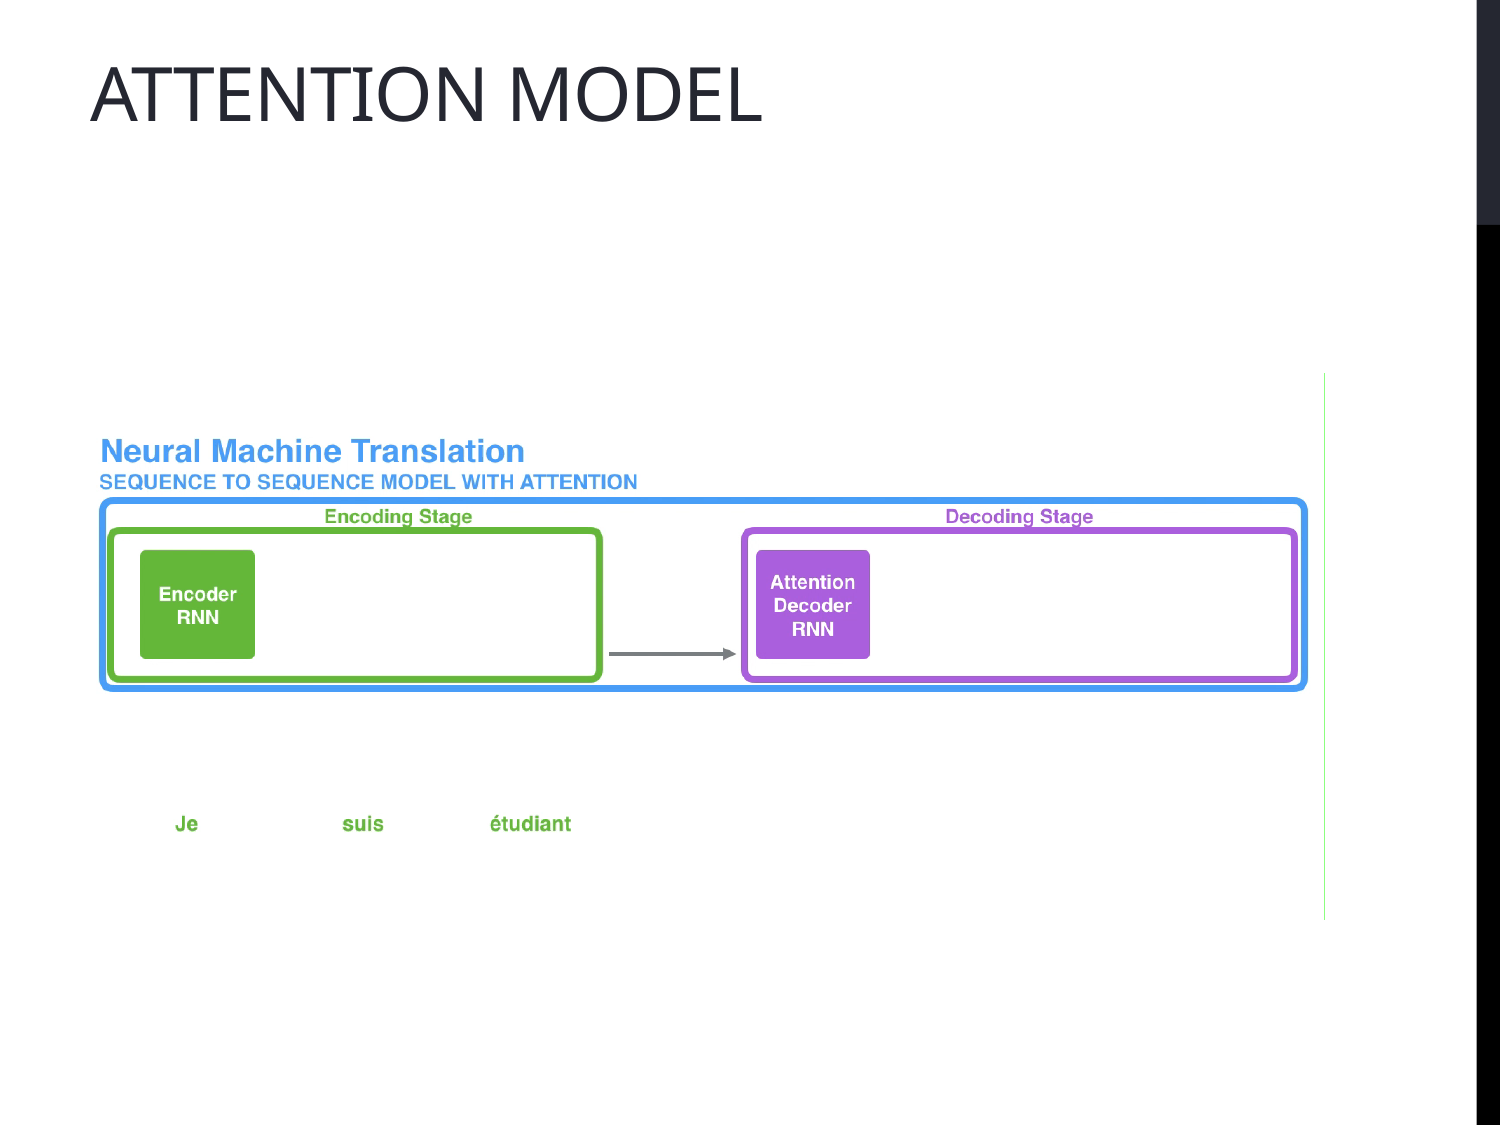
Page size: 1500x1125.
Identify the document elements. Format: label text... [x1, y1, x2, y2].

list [74, 371, 1326, 921]
title Attention model [75, 25, 1447, 145]
